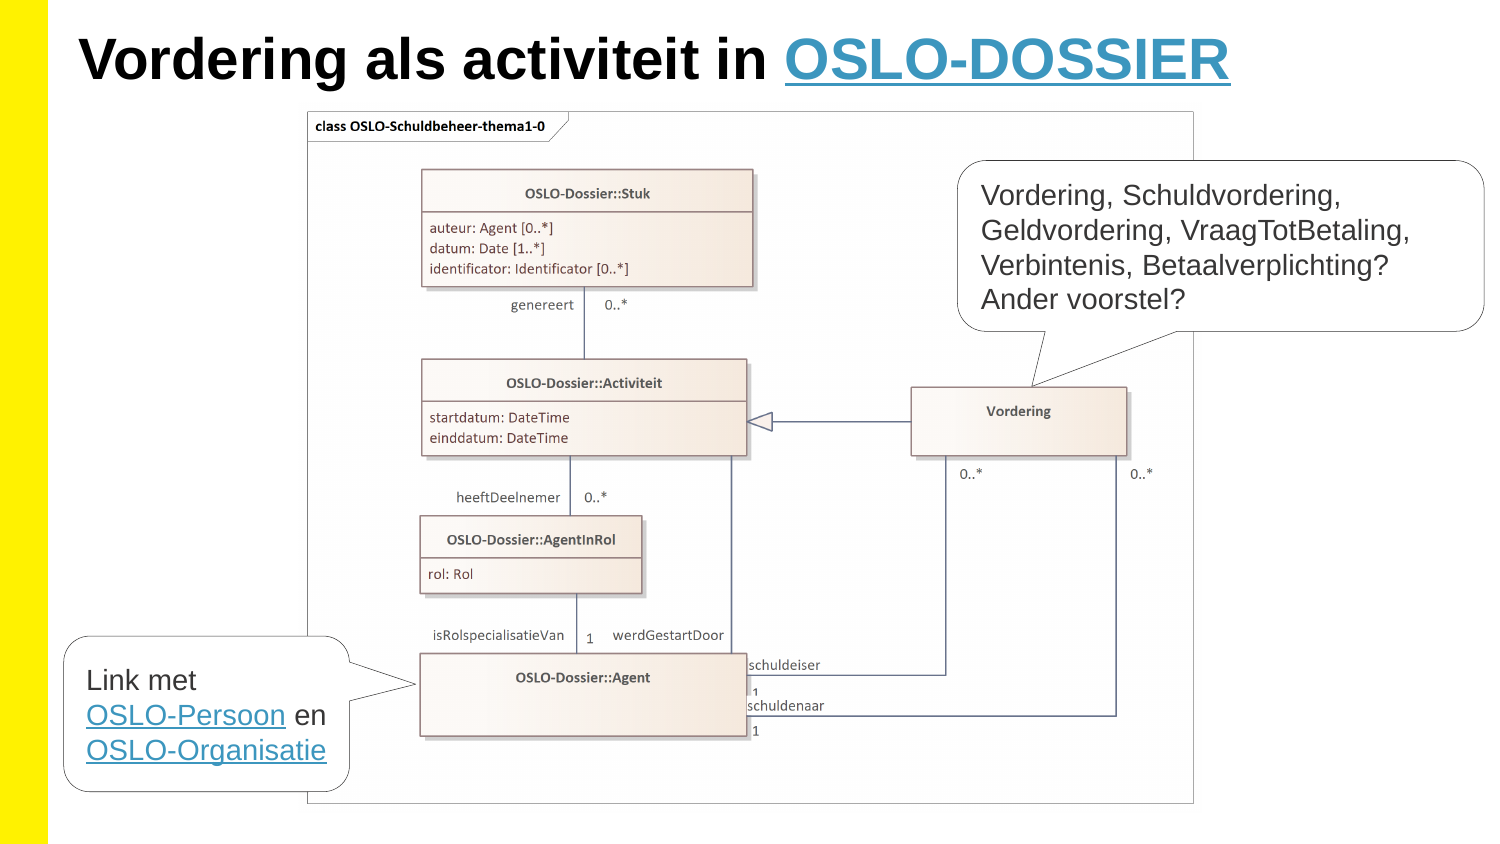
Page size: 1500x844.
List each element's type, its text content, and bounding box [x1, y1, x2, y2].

text_box Link met OSLO-Persoon en OSLO-Organisatie [61, 633, 293, 794]
text_box Vordering, Schuldvordering, Geldvordering, VraagTotBetaling, Verbintenis, Betaalverplichting? Ander voorstel? [1205, 158, 1487, 334]
picture [298, 102, 1202, 813]
text_box Vordering als activiteit in OSLO-DOSSIER [62, 7, 1305, 105]
